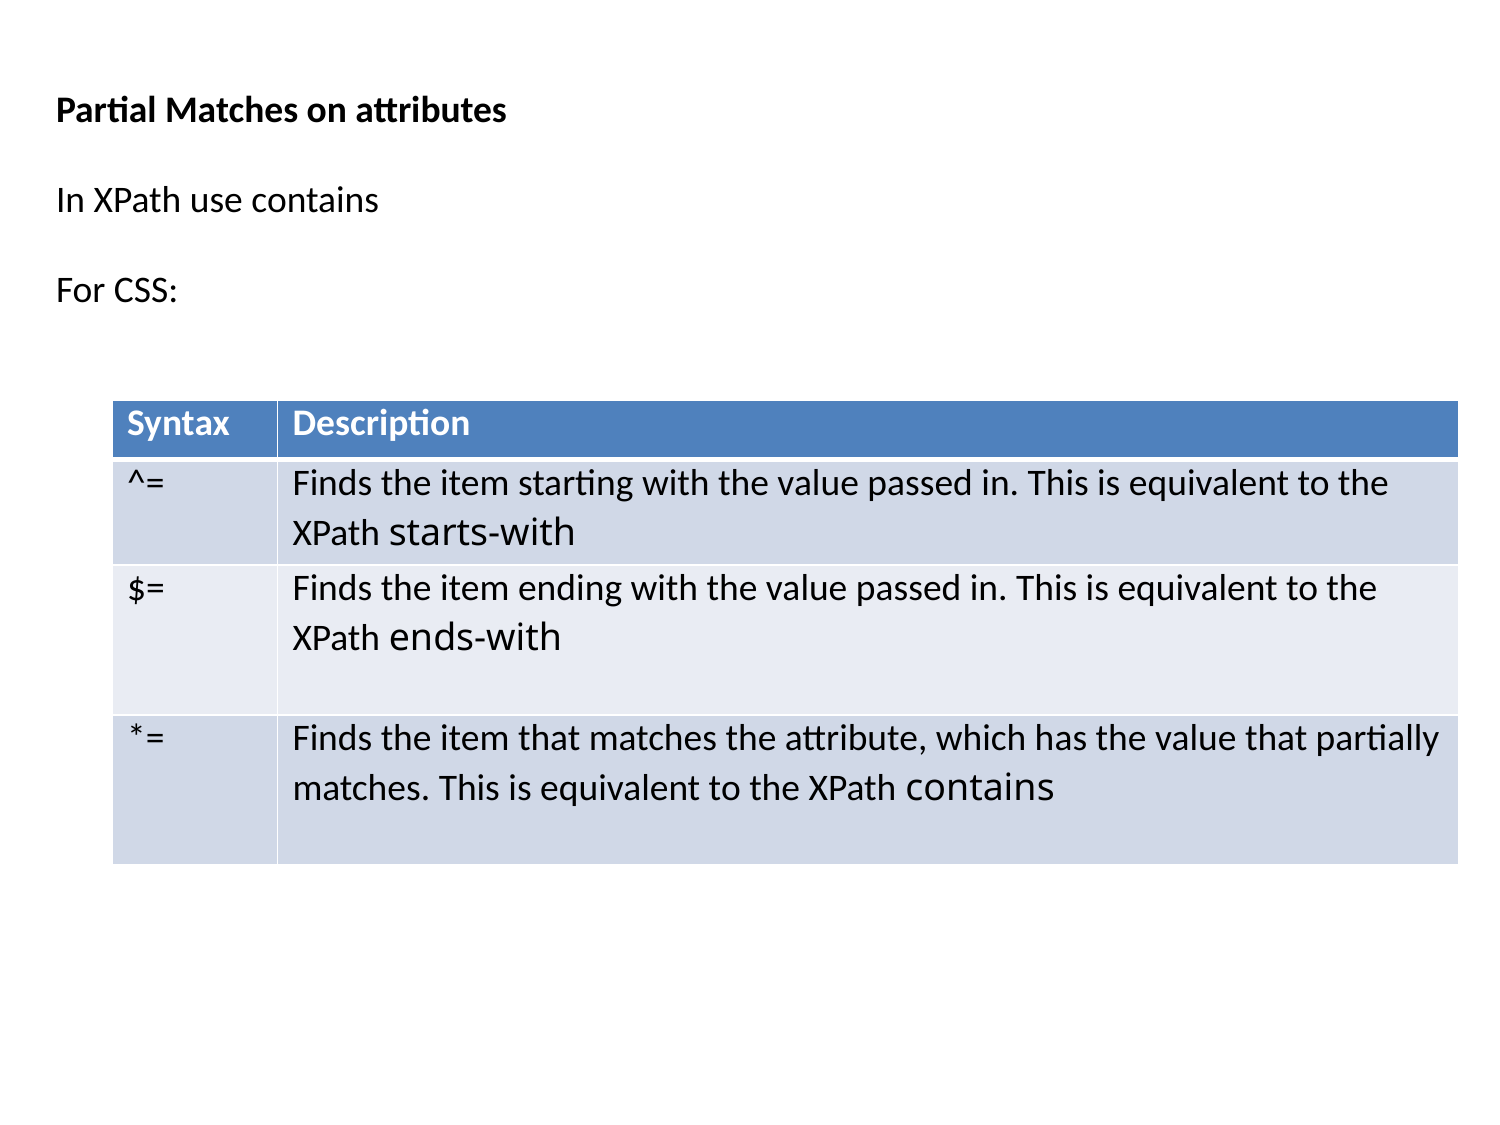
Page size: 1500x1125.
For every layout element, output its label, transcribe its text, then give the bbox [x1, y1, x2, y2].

text_box Partial Matches on attributes In XPath use contains For CSS: [41, 78, 1447, 363]
table_header Description [278, 401, 1458, 457]
table_cell $= [113, 566, 277, 714]
table_header Syntax [113, 401, 277, 457]
table_cell Finds the item starting with the value passed in. This is equivalent to the XPath starts-with [278, 462, 1458, 564]
table_cell Finds the item that matches the attribute, which has the value that partially matches. This is equivalent to the XPath contains [278, 716, 1458, 864]
table_cell Finds the item ending with the value passed in. This is equivalent to the XPath ends-with [278, 566, 1458, 714]
table_cell *= [113, 716, 277, 864]
table_cell ^= [113, 462, 277, 564]
